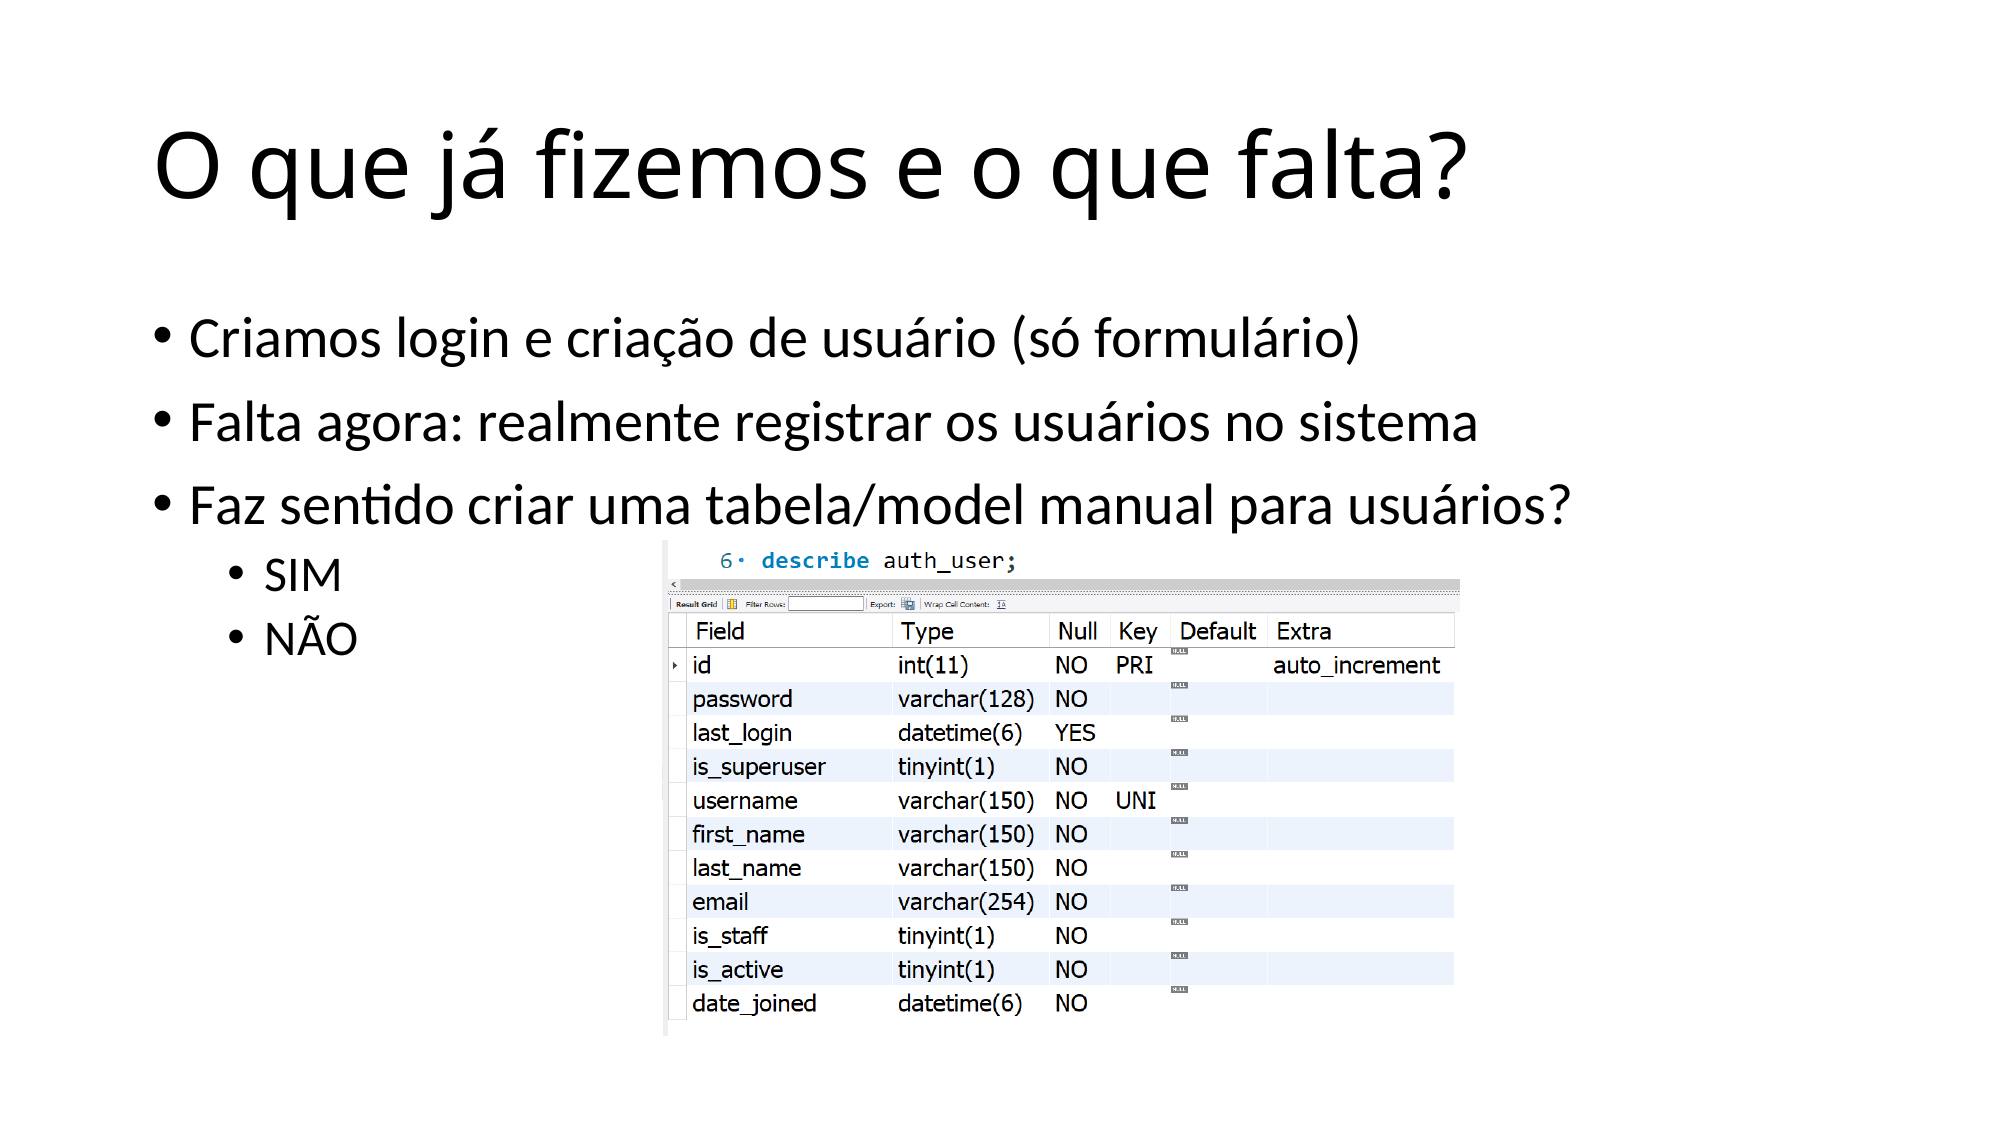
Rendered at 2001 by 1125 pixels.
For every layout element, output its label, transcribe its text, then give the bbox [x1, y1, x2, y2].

title O que já fizemos e o que falta? [137, 59, 1863, 278]
picture [662, 540, 1460, 1036]
list Criamos login e criação de usuário (só formulário) Falta agora: realmente registrar os usuários no sistema Faz sentido criar uma tabela/model manual para usuários? SIM NÃO [137, 299, 1863, 1014]
